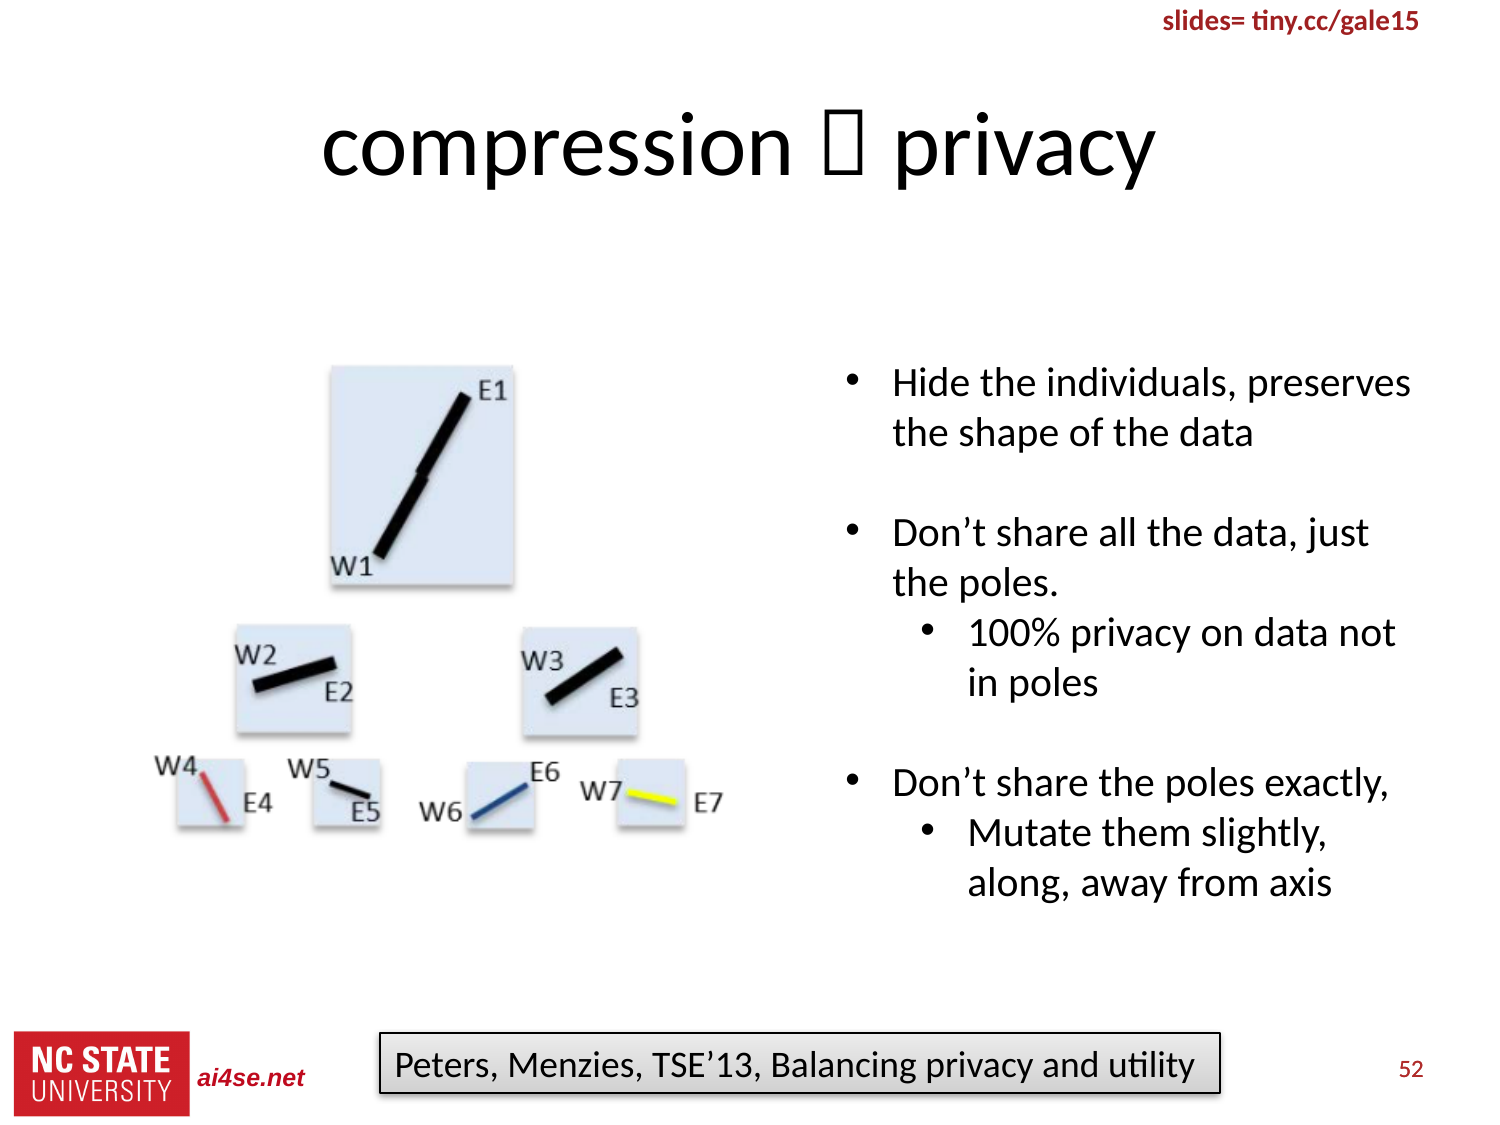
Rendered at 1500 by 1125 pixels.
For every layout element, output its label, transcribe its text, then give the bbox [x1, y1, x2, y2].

title compression  privacy [75, 45, 1425, 233]
picture [13, 1030, 191, 1118]
text_box Hide the individuals, preserves the shape of the data Don’t share all the data, just the poles. 100% privacy on data not in poles Don’t share the poles exactly, Mutate them slightly, along, away from axis [830, 347, 1451, 913]
text_box Peters, Menzies, TSE’13, Balancing privacy and utility [379, 1032, 1221, 1094]
picture [74, 317, 751, 850]
